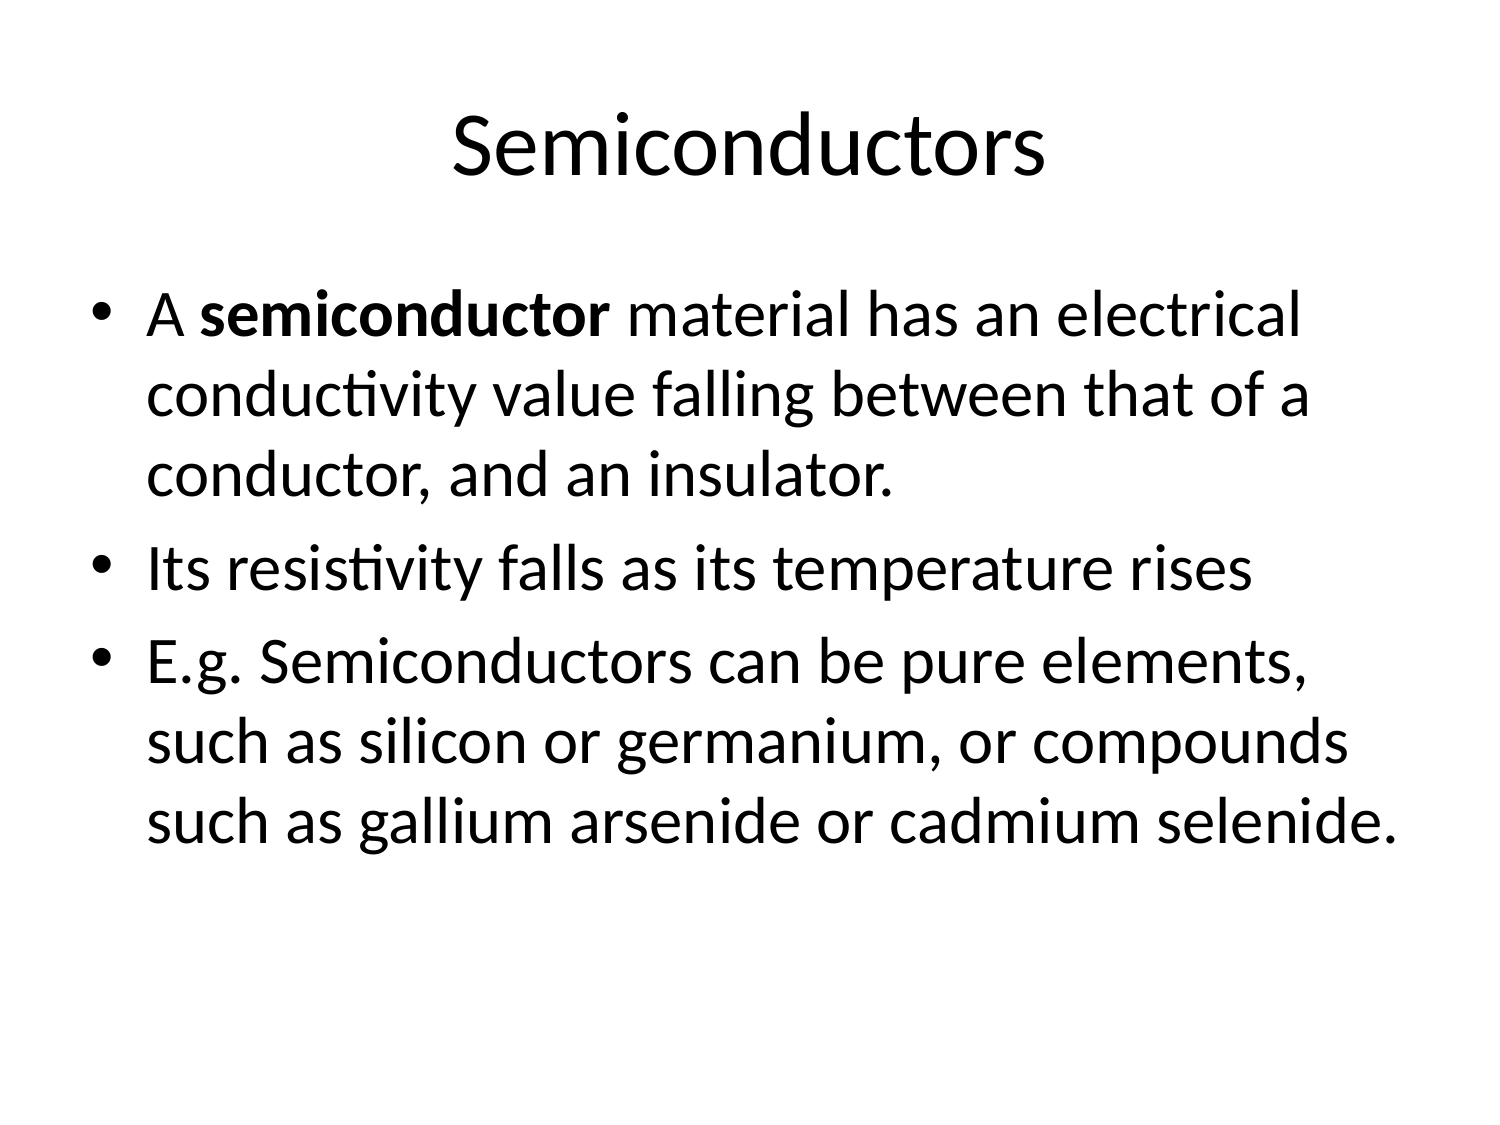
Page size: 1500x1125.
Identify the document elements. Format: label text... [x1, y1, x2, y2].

title Semiconductors [75, 45, 1425, 233]
list A semiconductor material has an electrical conductivity value falling between that of a conductor, and an insulator. Its resistivity falls as its temperature rises E.g. Semiconductors can be pure elements, such as silicon or germanium, or compounds such as gallium arsenide or cadmium selenide. [75, 262, 1425, 1005]
